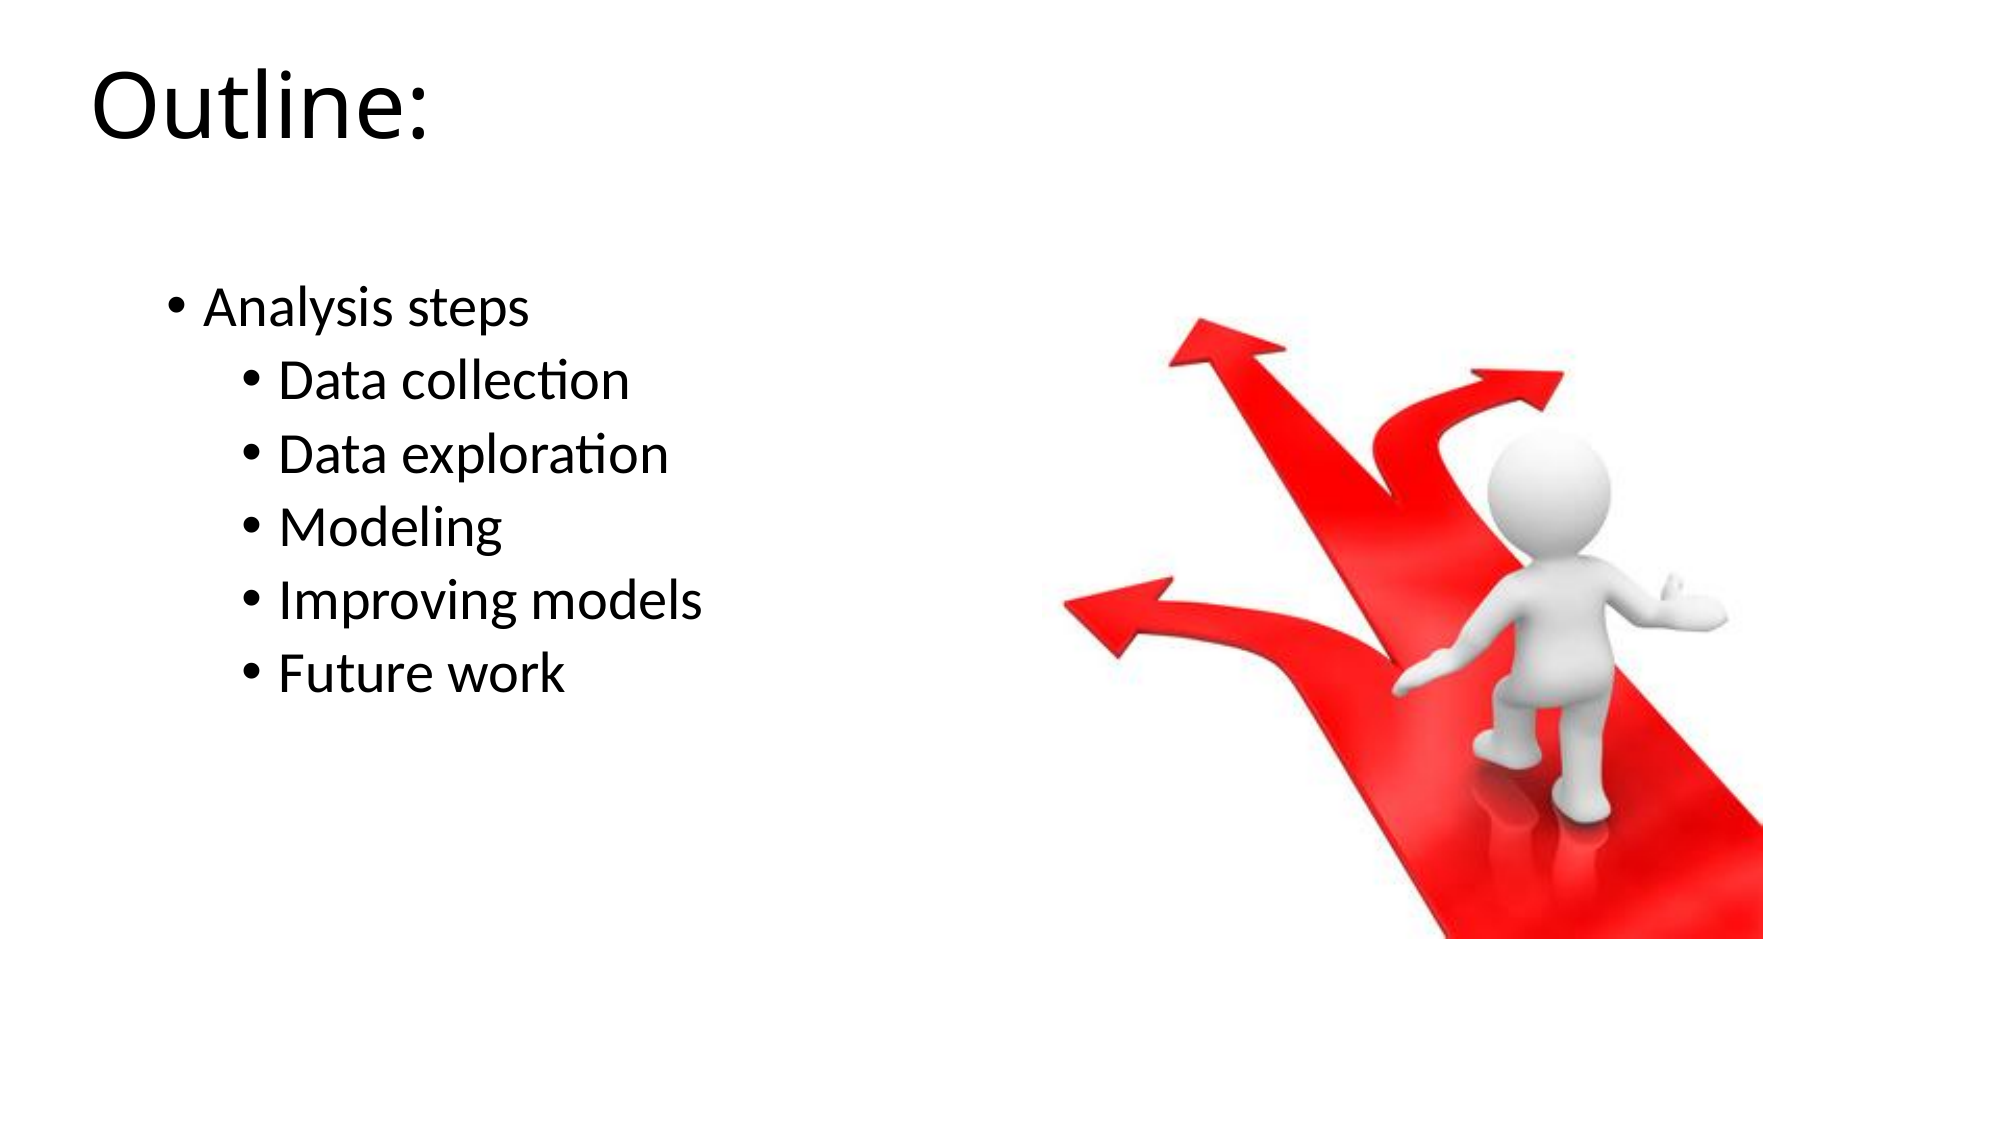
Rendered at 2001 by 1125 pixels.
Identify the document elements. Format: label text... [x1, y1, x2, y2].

title Outline: [74, 0, 1800, 218]
list Analysis steps Data collection Data exploration Modeling Improving models Future work [151, 268, 1877, 983]
picture [1042, 217, 1763, 939]
